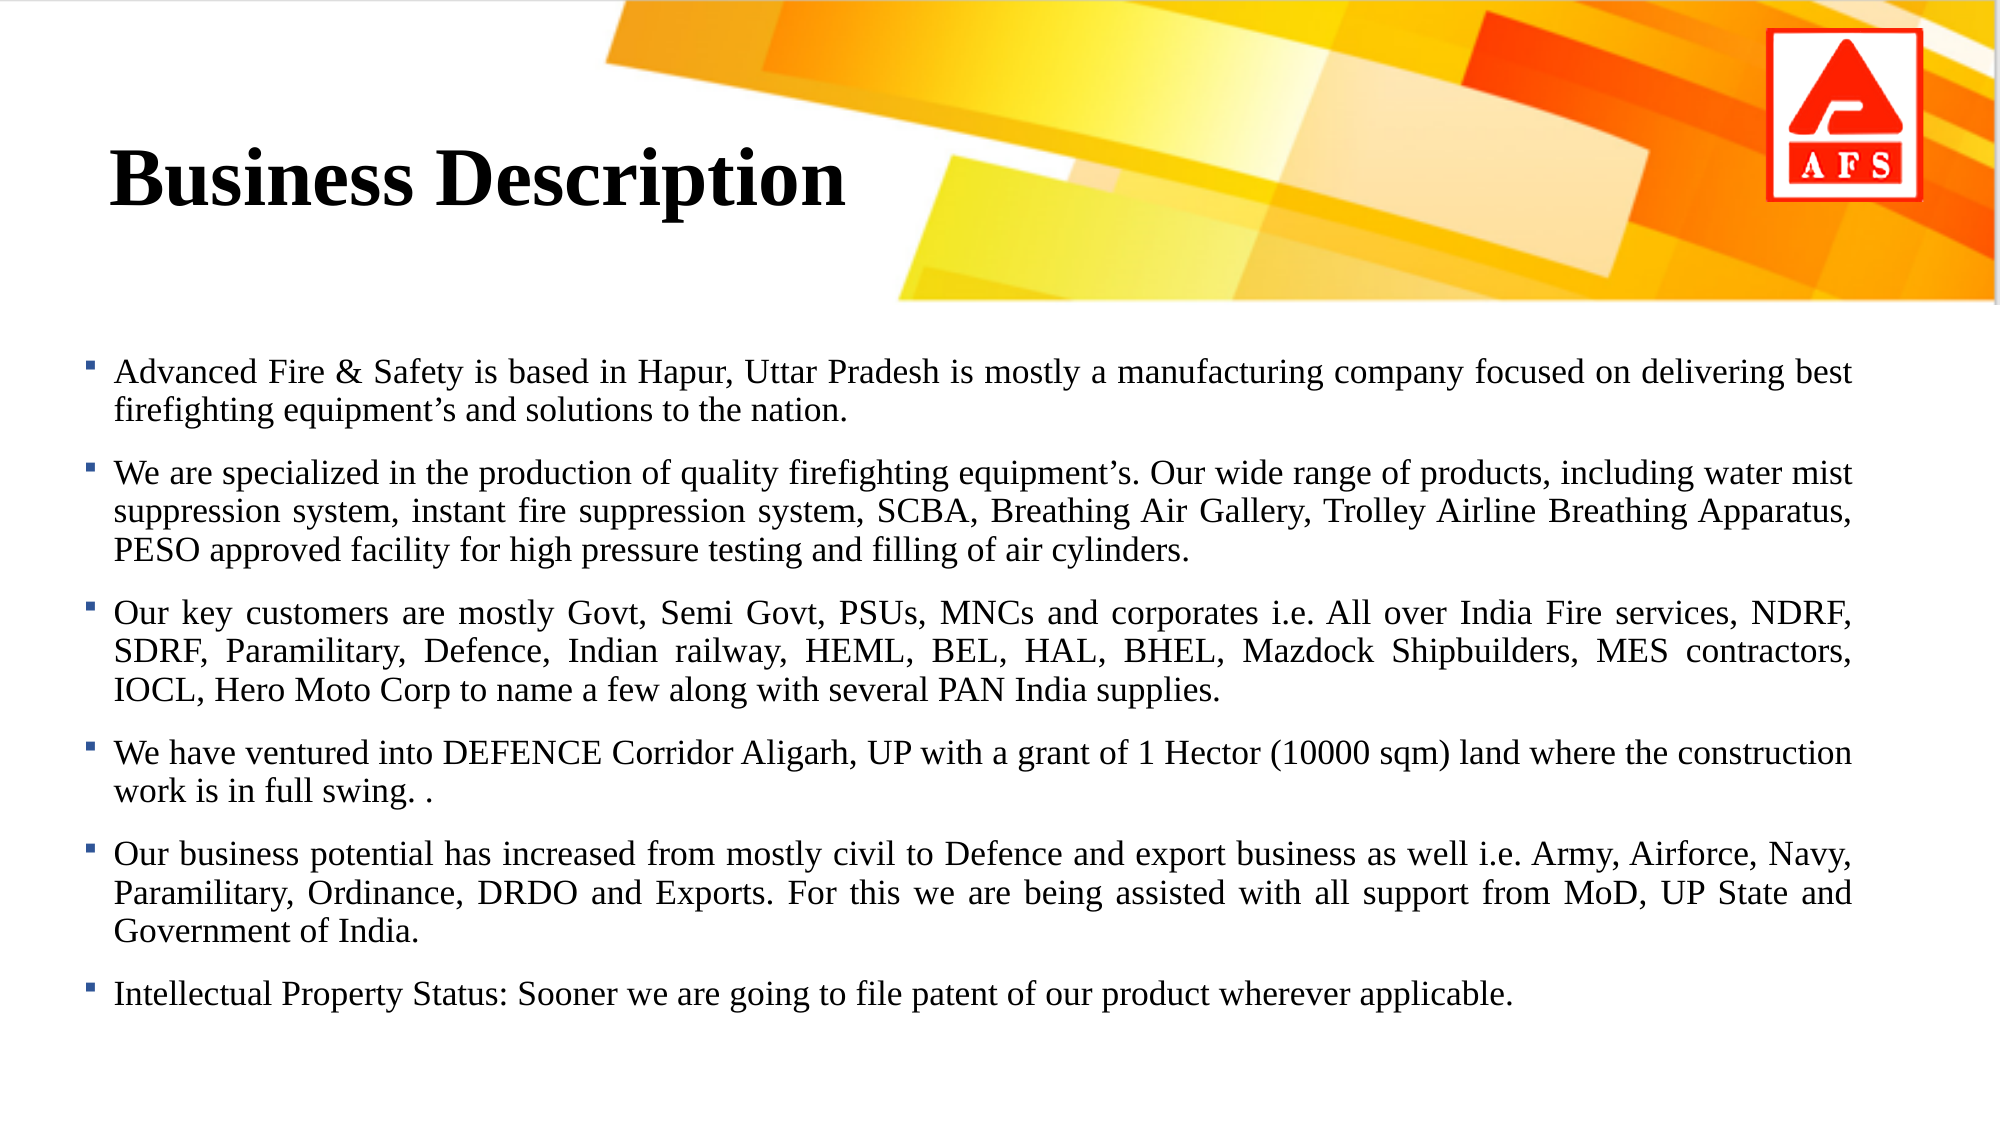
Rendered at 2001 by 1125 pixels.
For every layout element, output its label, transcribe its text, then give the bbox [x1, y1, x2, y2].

text_box [0, 0, 2000, 306]
text_box Advanced Fire & Safety is based in Hapur, Uttar Pradesh is mostly a manufacturing company focused on delivering best firefighting equipment’s and solutions to the nation. We are specialized in the production of quality firefighting equipment’s. Our wide range of products, including water mist suppression system, instant fire suppression system, SCBA, Breathing Air Gallery, Trolley Airline Breathing Apparatus, PESO approved facility for high pressure testing and filling of air cylinders. Our key customers are mostly Govt, Semi Govt, PSUs, MNCs and corporates i.e. All over India Fire services, NDRF, SDRF, Paramilitary, Defence, Indian railway, HEML, BEL, HAL, BHEL, Mazdock Shipbuilders, MES contractors, IOCL, Hero Moto Corp to name a few along with several PAN India supplies. We have ventured into DEFENCE Corridor Aligarh, UP with a grant of 1 Hector (10000 sqm) land where the construction work is in full swing. . Our business potential has increased from mostly civil to Defence and export business as well i.e. Army, Airforce, Navy, Paramilitary, Ordinance, DRDO and Exports. For this we are being assisted with all support from MoD, UP State and Government of India. Intellectual Property Status: Sooner we are going to file patent of our product wherever applicable. [68, 345, 1869, 1125]
text_box Business Description [94, 115, 969, 330]
text_box [1765, 28, 1925, 202]
